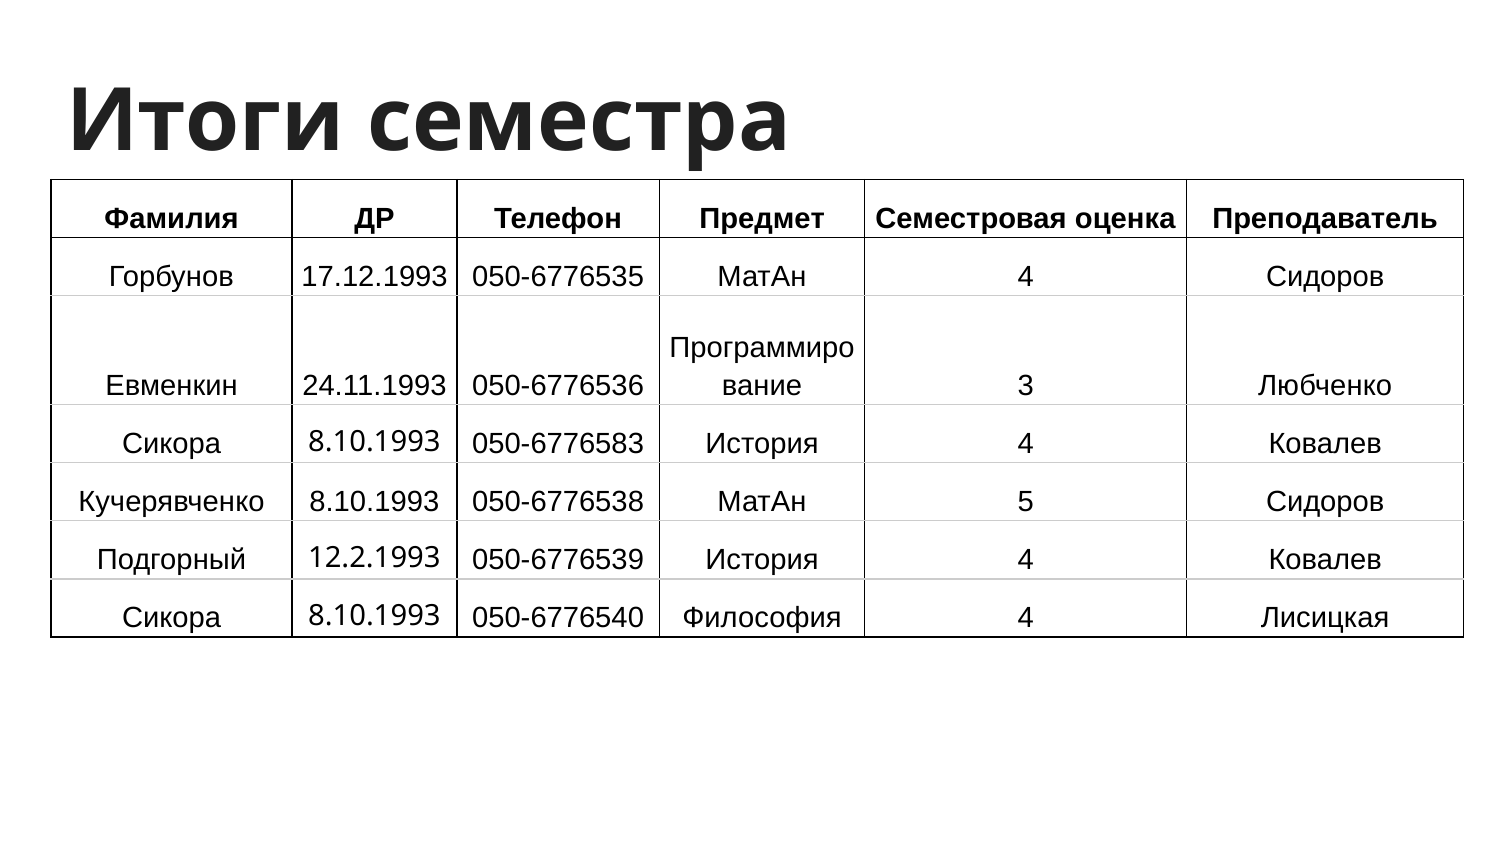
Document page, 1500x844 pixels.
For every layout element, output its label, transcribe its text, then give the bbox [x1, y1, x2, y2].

table_cell 050-6776538 [458, 463, 659, 520]
table_cell 8.10.1993 [293, 463, 456, 520]
table_cell Евменкин [52, 296, 291, 404]
table_header Семестровая оценка [865, 180, 1186, 237]
table_cell Любченко [1187, 296, 1463, 404]
table_cell Сидоров [1187, 463, 1463, 520]
table_cell Программирование [660, 296, 864, 404]
table_header ДР [293, 180, 456, 237]
title Итоги семестра [51, 48, 1449, 179]
table_cell 050-6776583 [458, 405, 659, 462]
table_cell 4 [865, 405, 1186, 462]
table_cell Сидоров [1187, 238, 1463, 295]
table_cell Лисицкая [1187, 580, 1463, 636]
table_cell 4 [865, 238, 1186, 295]
table_cell История [660, 521, 864, 578]
table_cell 17.12.1993 [293, 238, 456, 295]
table_cell 050-6776540 [458, 580, 659, 636]
table_cell 050-6776535 [458, 238, 659, 295]
table_cell Горбунов [52, 238, 291, 295]
table_cell Подгорный [52, 521, 291, 578]
table_cell 4 [865, 521, 1186, 578]
table_cell 050-6776539 [458, 521, 659, 578]
table_cell 3 [865, 296, 1186, 404]
table_cell Кучерявченко [52, 463, 291, 520]
table_cell История [660, 405, 864, 462]
table_header Телефон [458, 180, 659, 237]
table_cell 5 [865, 463, 1186, 520]
table_cell МатАн [660, 463, 864, 520]
table_cell Сикора [52, 405, 291, 462]
table_cell Философия [660, 580, 864, 636]
table_header Преподаватель [1187, 180, 1463, 237]
table_cell Ковалев [1187, 405, 1463, 462]
table_cell 4 [865, 580, 1186, 636]
table_cell 12.2.1993 [293, 521, 456, 578]
table_cell 8.10.1993 [293, 580, 456, 636]
table_cell 8.10.1993 [293, 405, 456, 462]
table_cell 050-6776536 [458, 296, 659, 404]
table_cell 24.11.1993 [293, 296, 456, 404]
table_header Предмет [660, 180, 864, 237]
table_cell Сикора [52, 580, 291, 636]
table_cell Ковалев [1187, 521, 1463, 578]
table_header Фамилия [52, 180, 291, 237]
table_cell МатАн [660, 238, 864, 295]
